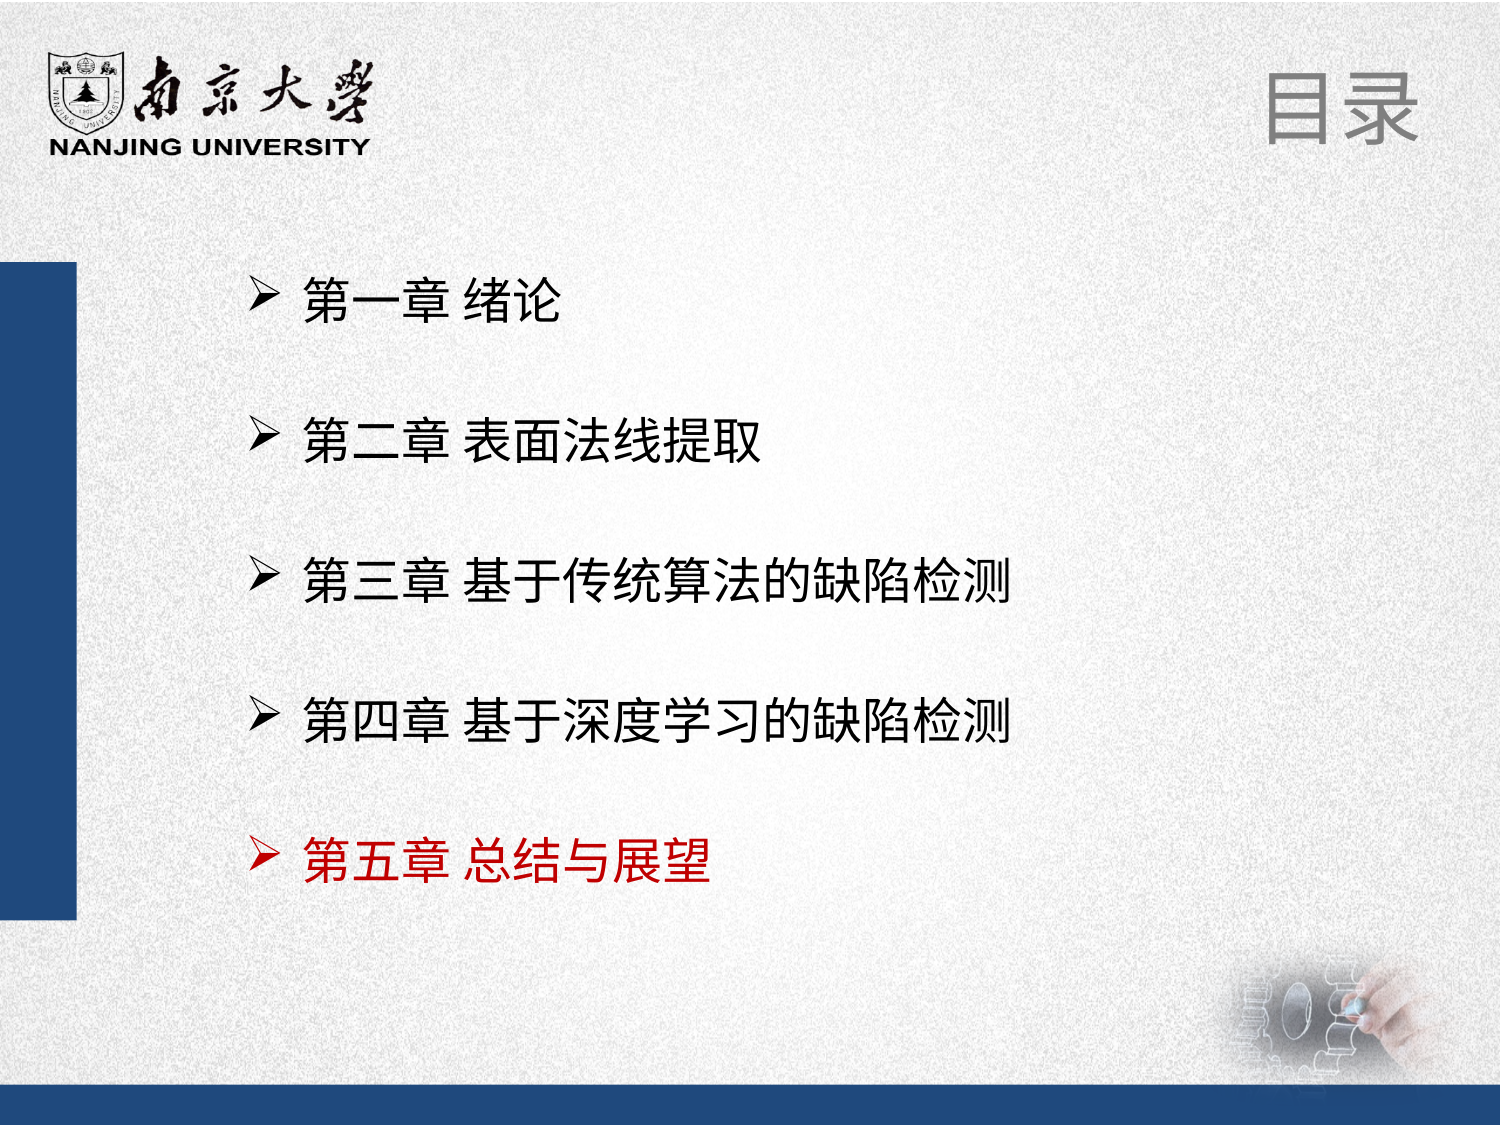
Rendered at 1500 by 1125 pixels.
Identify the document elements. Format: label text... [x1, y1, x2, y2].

text_box [0, 260, 79, 923]
picture [1186, 931, 1479, 1112]
text_box 第一章 绪论 第二章 表面法线提取 第三章 基于传统算法的缺陷检测 第四章 基于深度学习的缺陷检测 第五章 总结与展望 [230, 262, 1500, 921]
picture [41, 48, 379, 165]
